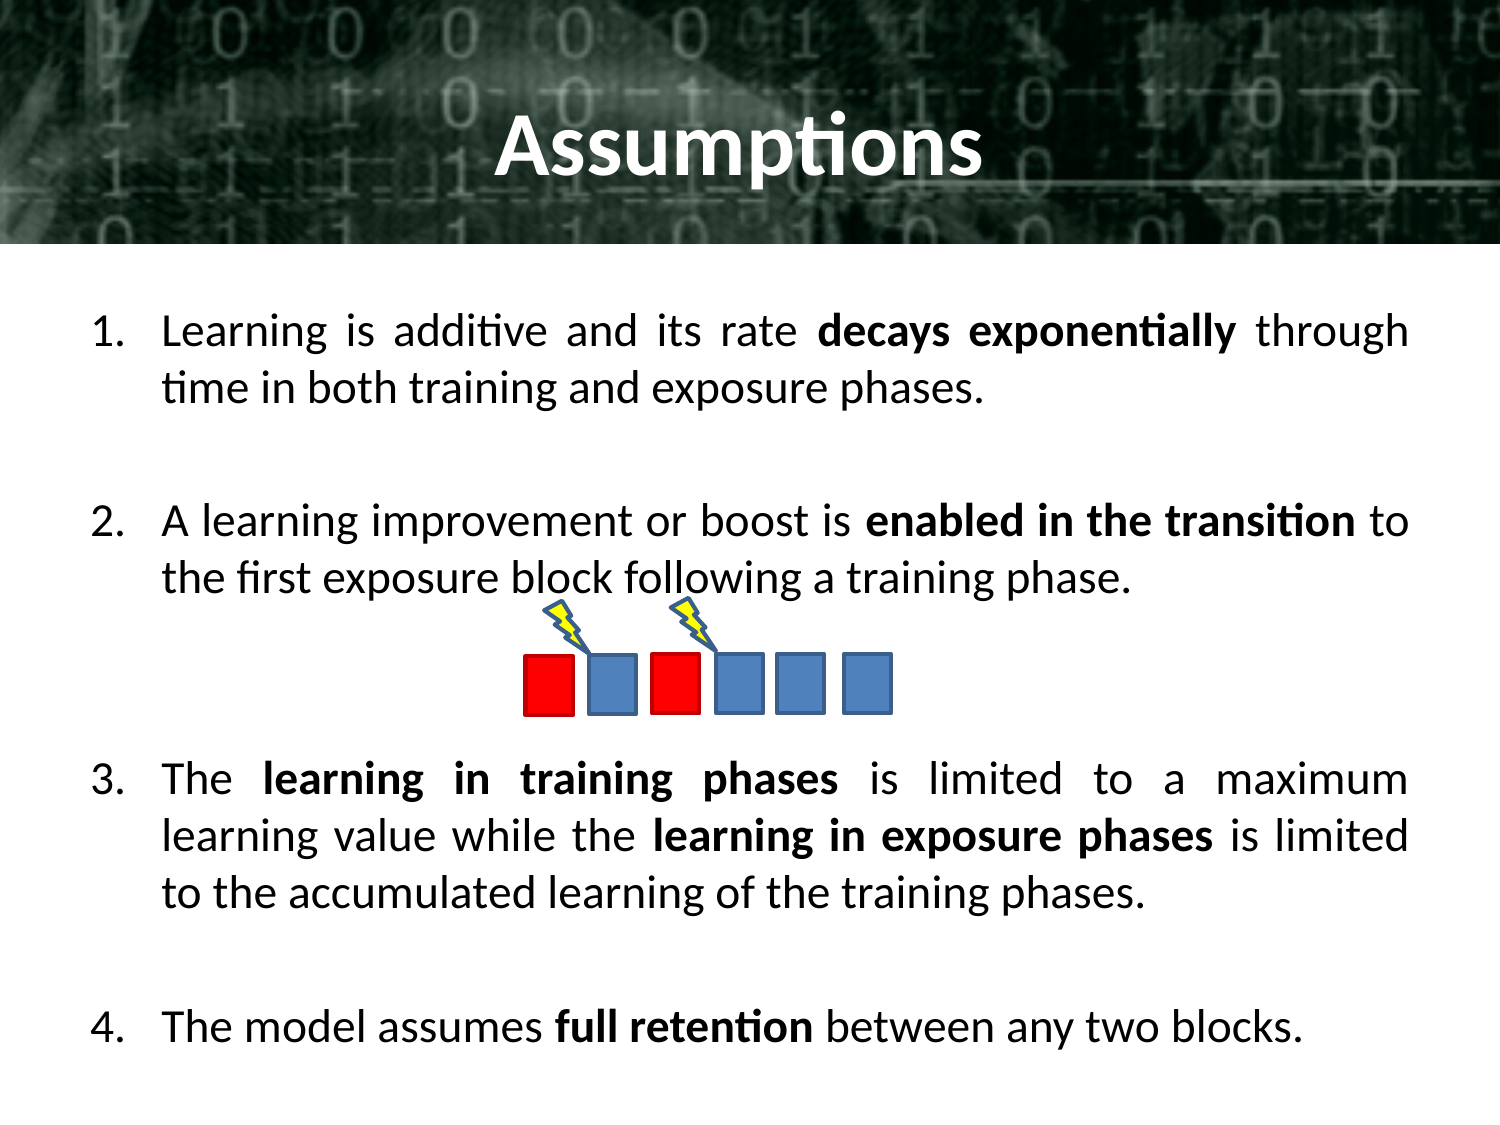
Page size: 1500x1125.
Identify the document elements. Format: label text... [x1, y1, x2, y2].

picture [0, 0, 1500, 244]
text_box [525, 597, 892, 716]
title Assumptions [75, 45, 1425, 233]
list Learning is additive and its rate decays exponentially through time in both training and exposure phases. A learning improvement or boost is enabled in the transition to the first exposure block following a training phase. The learning in training phases is limited to a maximum learning value while the learning in exposure phases is limited to the accumulated learning of the training phases. The model assumes full retention between any two blocks. [75, 290, 1425, 1071]
